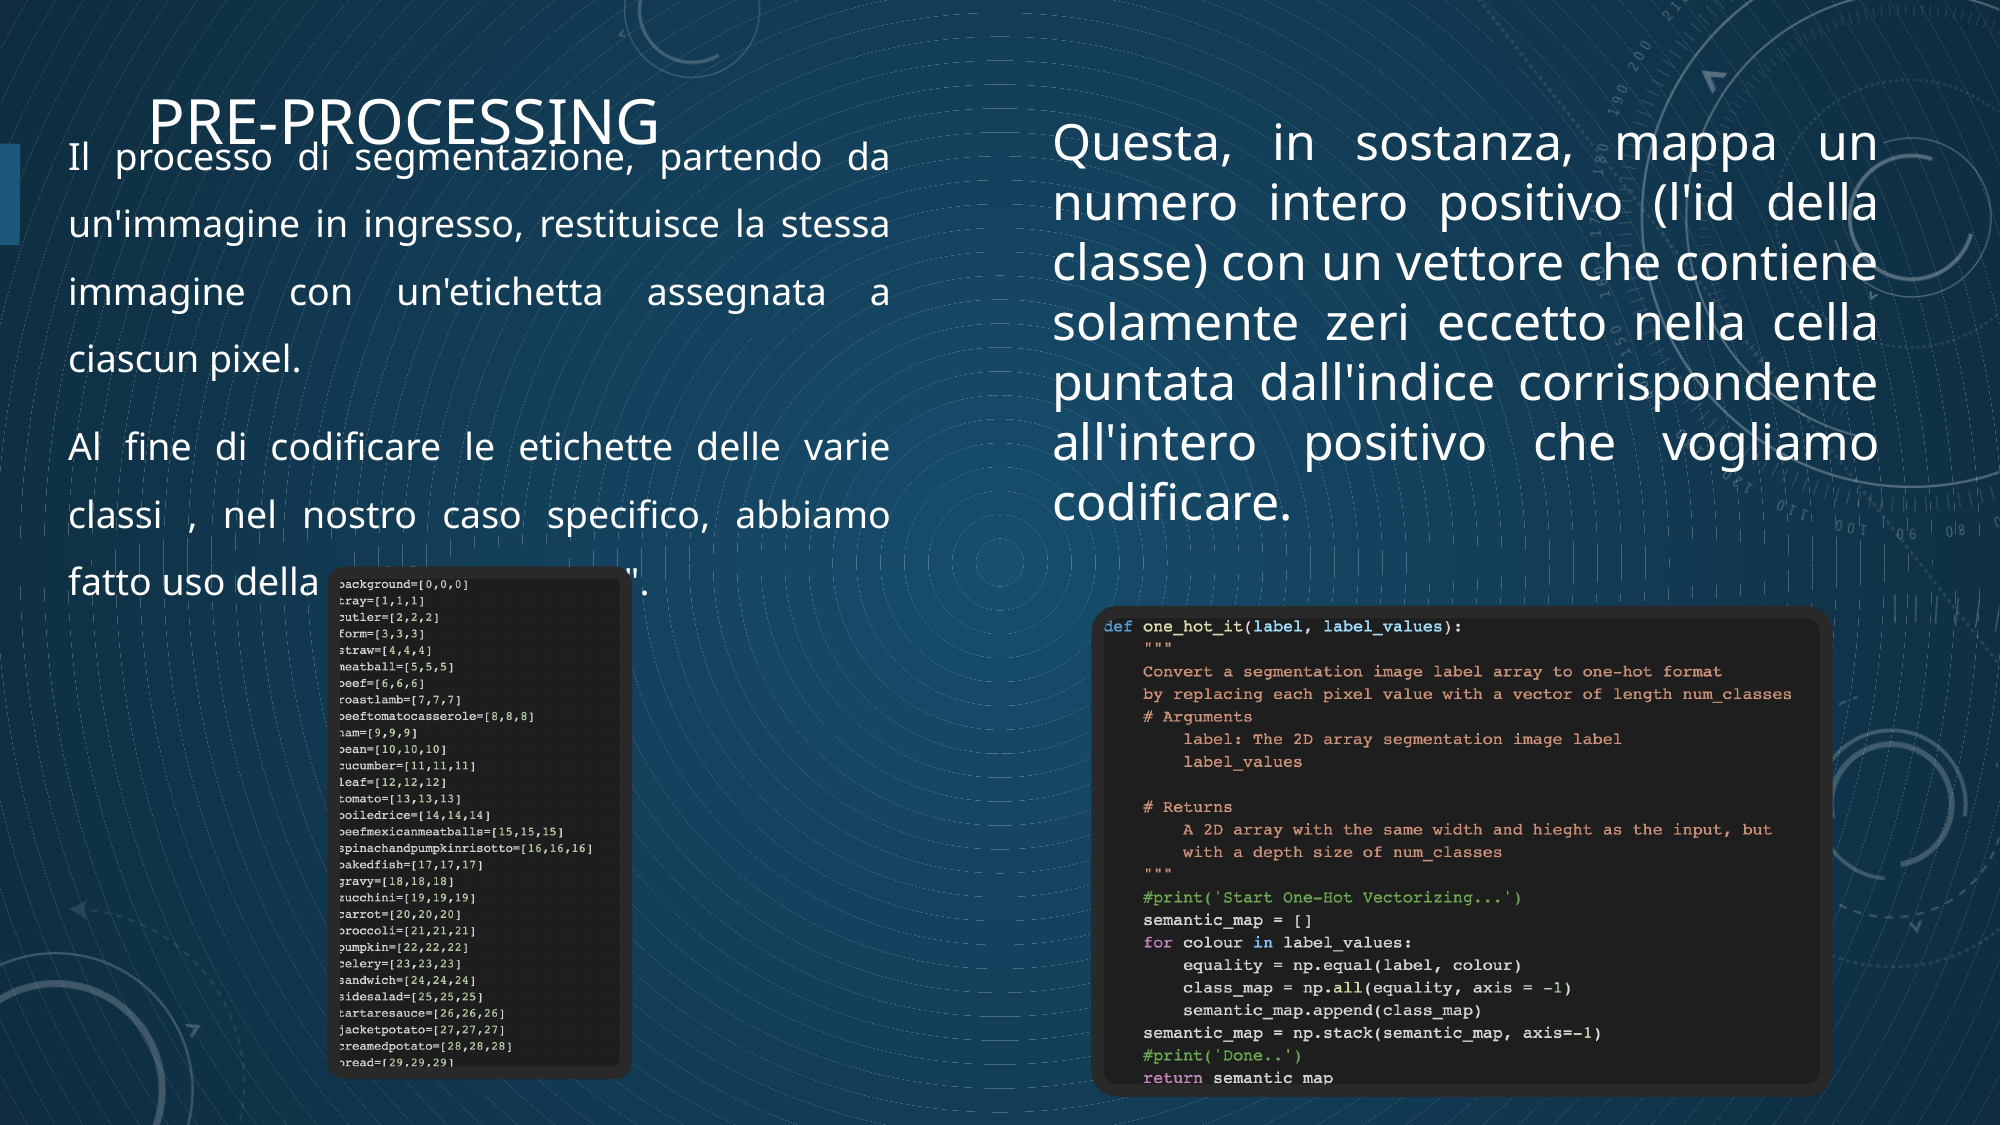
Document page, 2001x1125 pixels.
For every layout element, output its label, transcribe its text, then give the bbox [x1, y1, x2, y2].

title Pre-Processing [132, 16, 1912, 223]
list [1097, 611, 1827, 1091]
picture [0, 0, 2000, 1125]
list Il processo di segmentazione, partendo da un'immagine in ingresso, restituisce la stessa immagine con un'etichetta assegnata a ciascun pixel. Al fine di codificare le etichette delle varie classi , nel nostro caso specifico, abbiamo fatto uso della codifica "one hot". [53, 140, 907, 573]
list Questa, in sostanza, mappa un numero intero positivo (l'id della classe) con un vettore che contiene solamente zeri eccetto nella cella puntata dall'indice corrispondente all'intero positivo che vogliamo codificare. [1037, 111, 1895, 530]
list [333, 572, 627, 1074]
